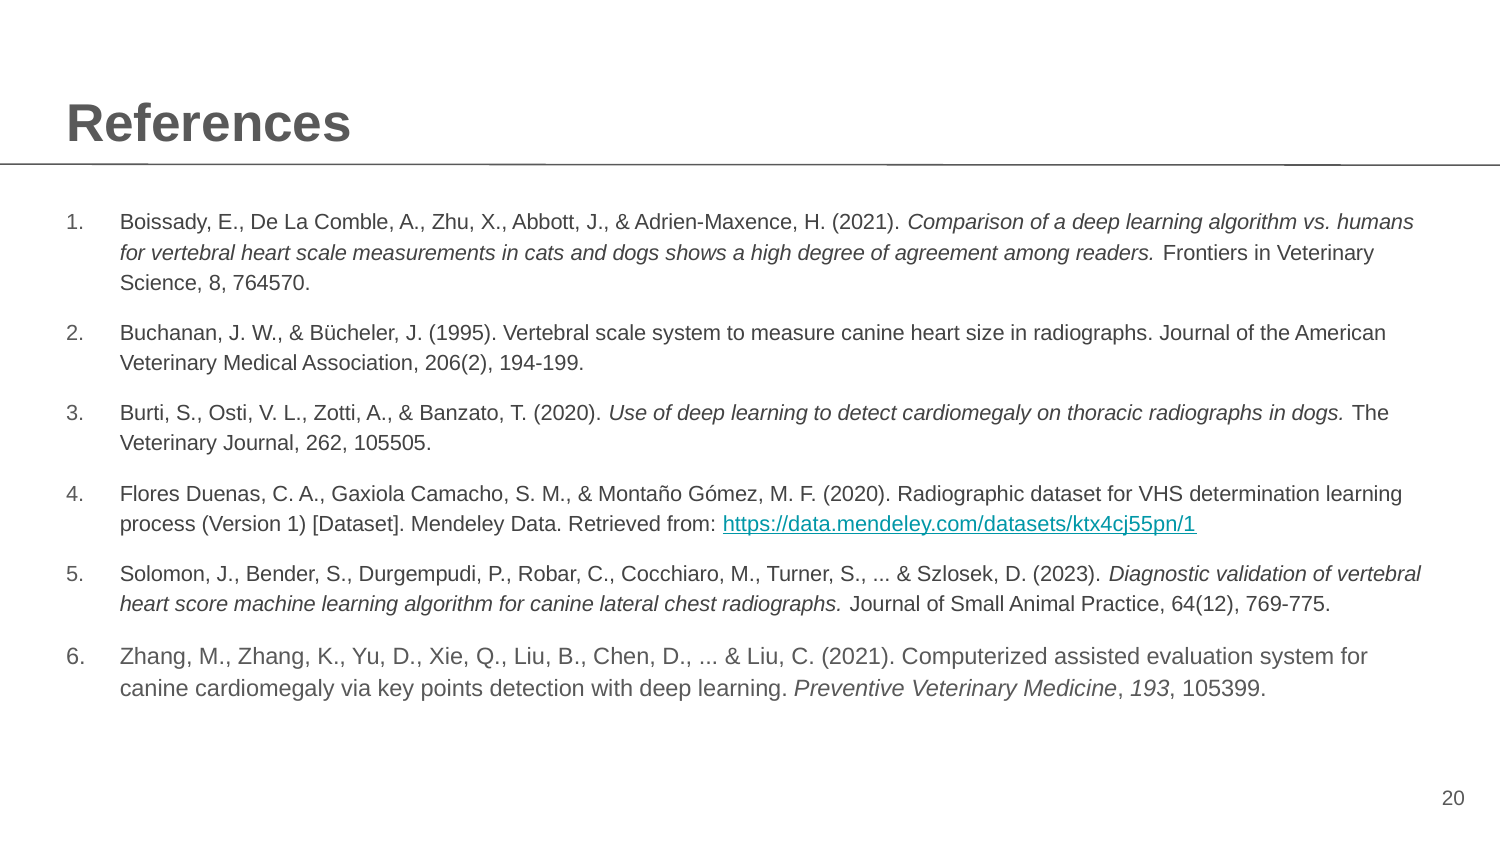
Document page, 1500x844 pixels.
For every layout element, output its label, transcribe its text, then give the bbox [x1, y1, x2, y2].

list Boissady, E., De La Comble, A., Zhu, X., Abbott, J., & Adrien-Maxence, H. (2021). Comparison of a deep learning algorithm vs. humans for vertebral heart scale measurements in cats and dogs shows a high degree of agreement among readers. Frontiers in Veterinary Science, 8, 764570. Buchanan, J. W., & Bücheler, J. (1995). Vertebral scale system to measure canine heart size in radiographs. Journal of the American Veterinary Medical Association, 206(2), 194-199. Burti, S., Osti, V. L., Zotti, A., & Banzato, T. (2020). Use of deep learning to detect cardiomegaly on thoracic radiographs in dogs. The Veterinary Journal, 262, 105505. Flores Duenas, C. A., Gaxiola Camacho, S. M., & Montaño Gómez, M. F. (2020). Radiographic dataset for VHS determination learning process (Version 1) [Dataset]. Mendeley Data. Retrieved from: https://data.mendeley.com/datasets/ktx4cj55pn/1 Solomon, J., Bender, S., Durgempudi, P., Robar, C., Cocchiaro, M., Turner, S., ... & Szlosek, D. (2023). Diagnostic validation of vertebral heart score machine learning algorithm for canine lateral chest radiographs. Journal of Small Animal Practice, 64(12), 769-775. Zhang, M., Zhang, K., Yu, D., Xie, Q., Liu, B., Chen, D., ... & Liu, C. (2021). Computerized assisted evaluation system for canine cardiomegaly via key points detection with deep learning. Preventive Veterinary Medicine, 193, 105399. [51, 189, 1449, 750]
title References [51, 72, 1449, 162]
slide_number 20 [1389, 764, 1480, 830]
